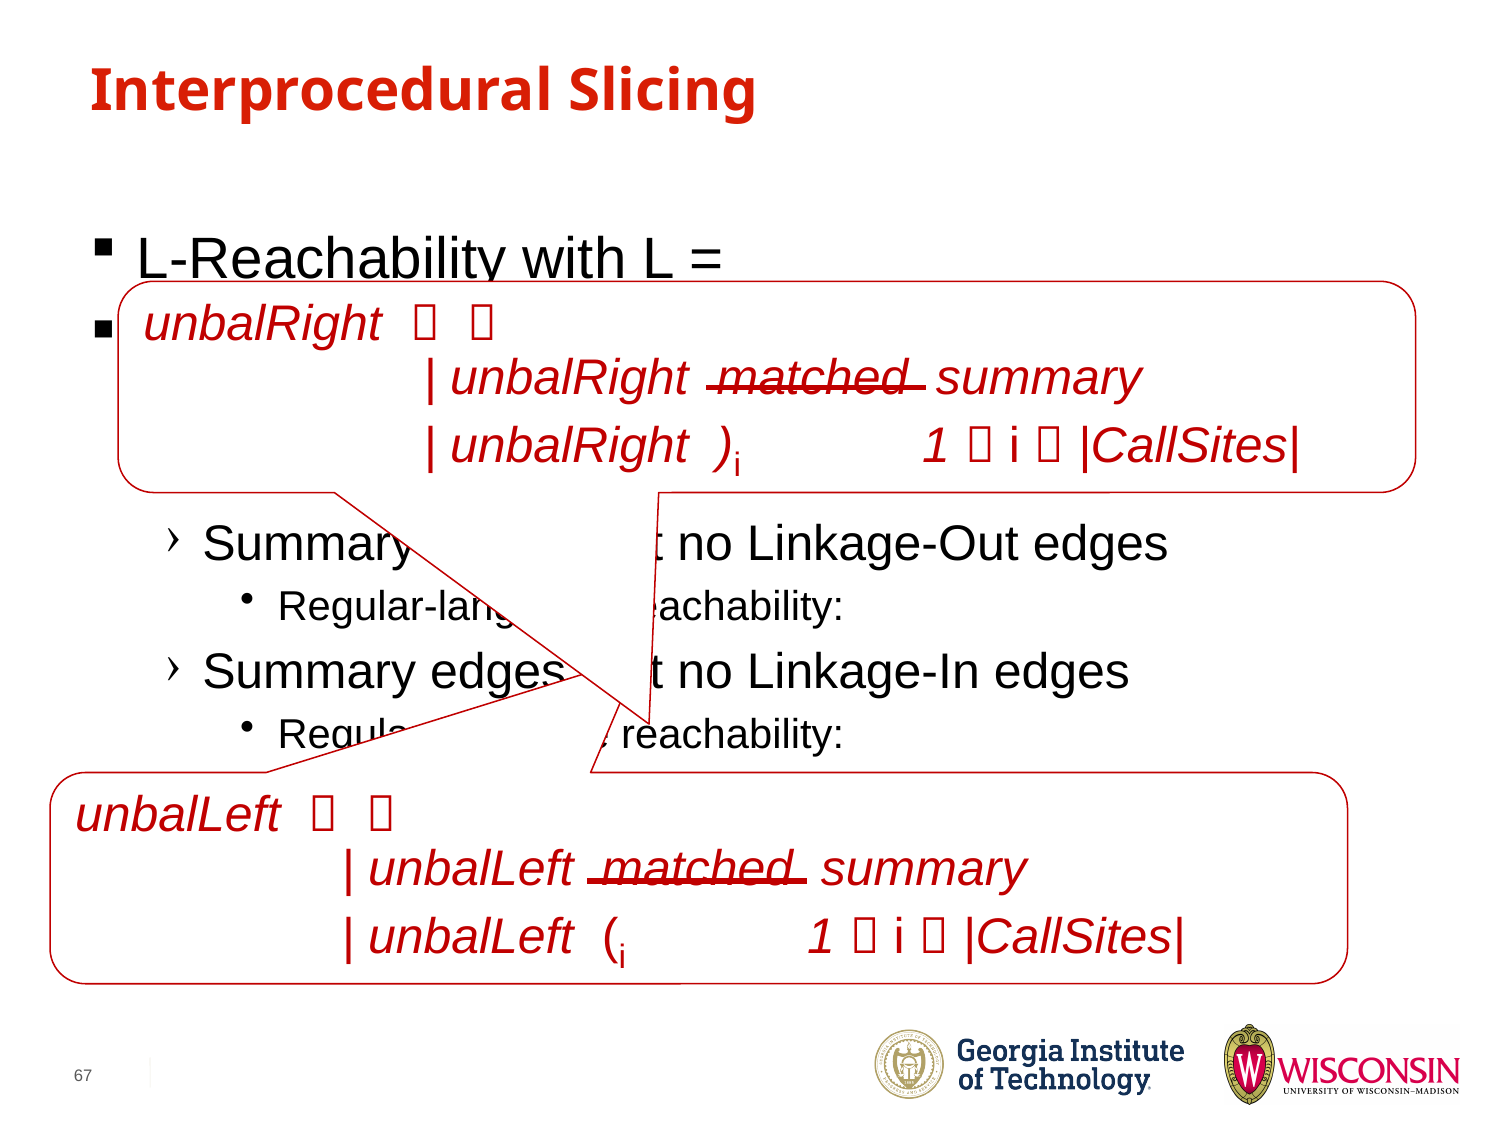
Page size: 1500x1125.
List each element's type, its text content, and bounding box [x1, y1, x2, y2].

text_box unbalRight   | unbalRight matched summary | unbalRight )i 1  i  |CallSites| [118, 281, 1416, 725]
title Interprocedural Slicing [75, 45, 1425, 188]
picture [1224, 1024, 1460, 1105]
slide_number 67 [49, 1049, 101, 1101]
text_box unbalLeft   | unbalLeft matched summary | unbalLeft (i 1  i  |CallSites| [50, 675, 1348, 984]
picture [862, 1024, 1196, 1104]
